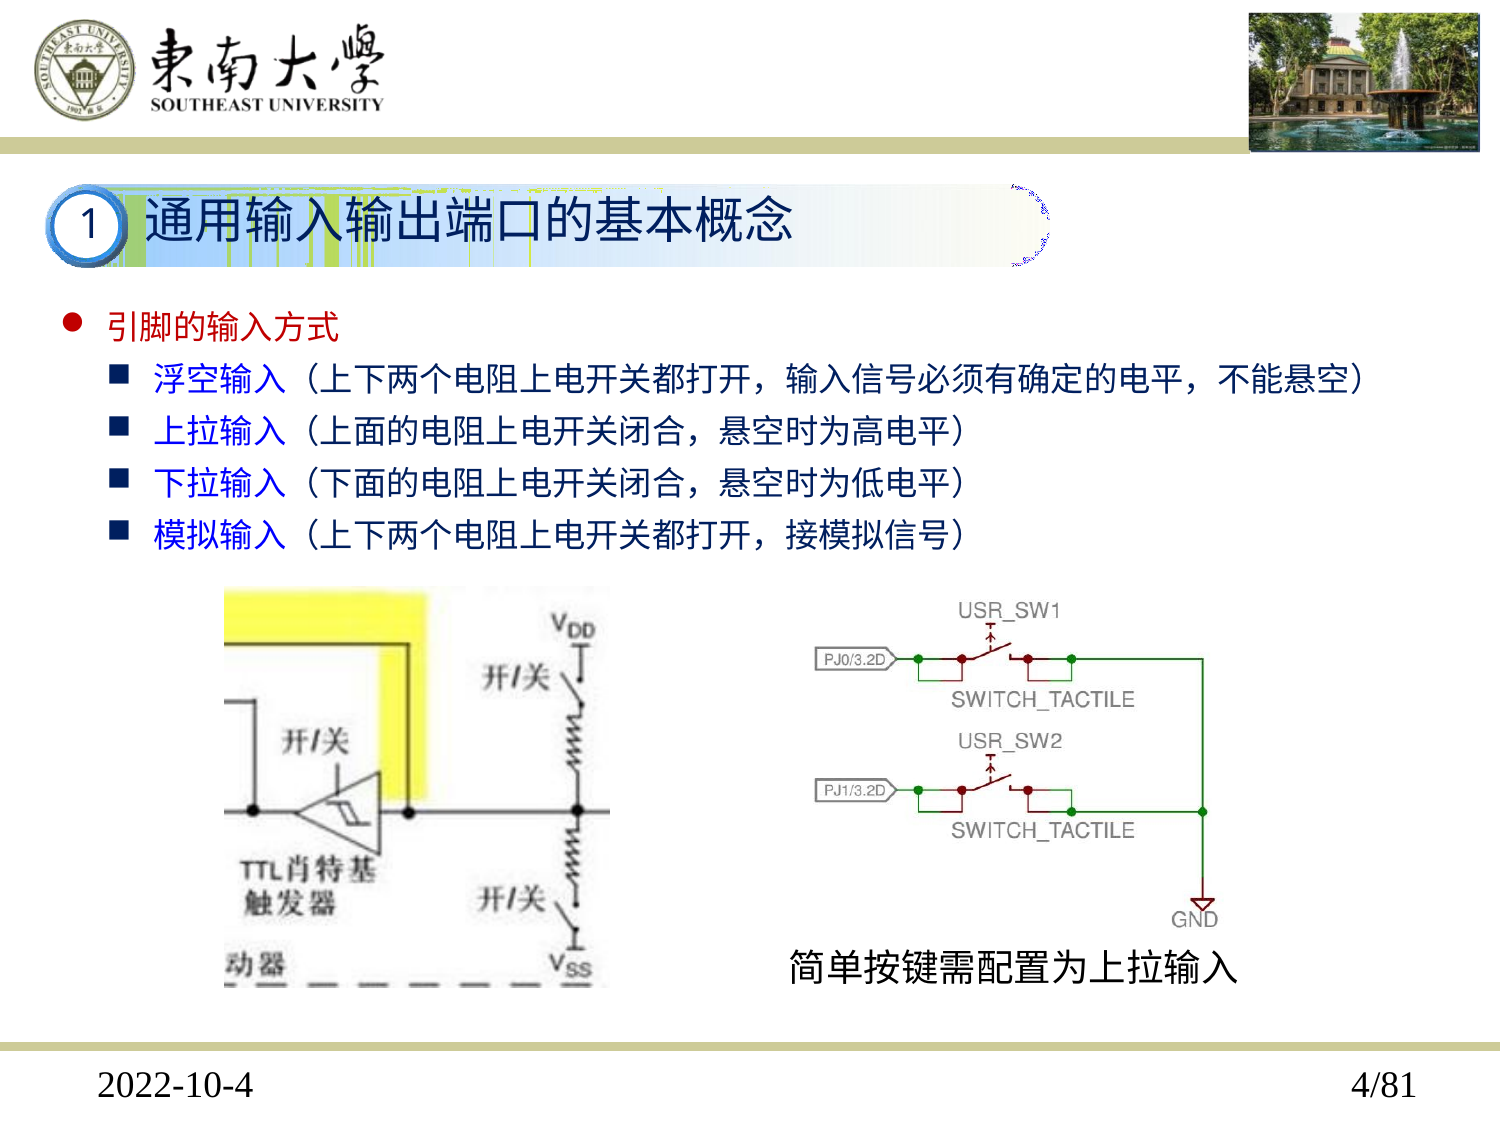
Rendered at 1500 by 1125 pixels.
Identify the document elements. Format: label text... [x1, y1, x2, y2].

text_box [0, 10, 1484, 155]
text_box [44, 184, 1050, 268]
picture [33, 19, 386, 123]
picture [224, 585, 610, 989]
text_box 简单按键需配置为上拉输入 [786, 941, 1241, 989]
footer 2022-10-4 [94, 1061, 256, 1125]
text_box 引脚的输入方式 浮空输入（上下两个电阻上电开关都打开，输入信号必须有确定的电平，不能悬空） 上拉输入（上面的电阻上电开关闭合，悬空时为高电平） 下拉输入（下面的电阻上电开关闭合，悬空时为低电平） 模拟输入（上下两个电阻上电开关都打开，接模拟信号） [57, 292, 1389, 555]
picture [0, 1042, 1500, 1051]
slide_number 1/81 [1326, 1061, 1427, 1125]
title 1 通用输入输出端口的基本概念 [76, 276, 795, 377]
picture [813, 599, 1224, 930]
